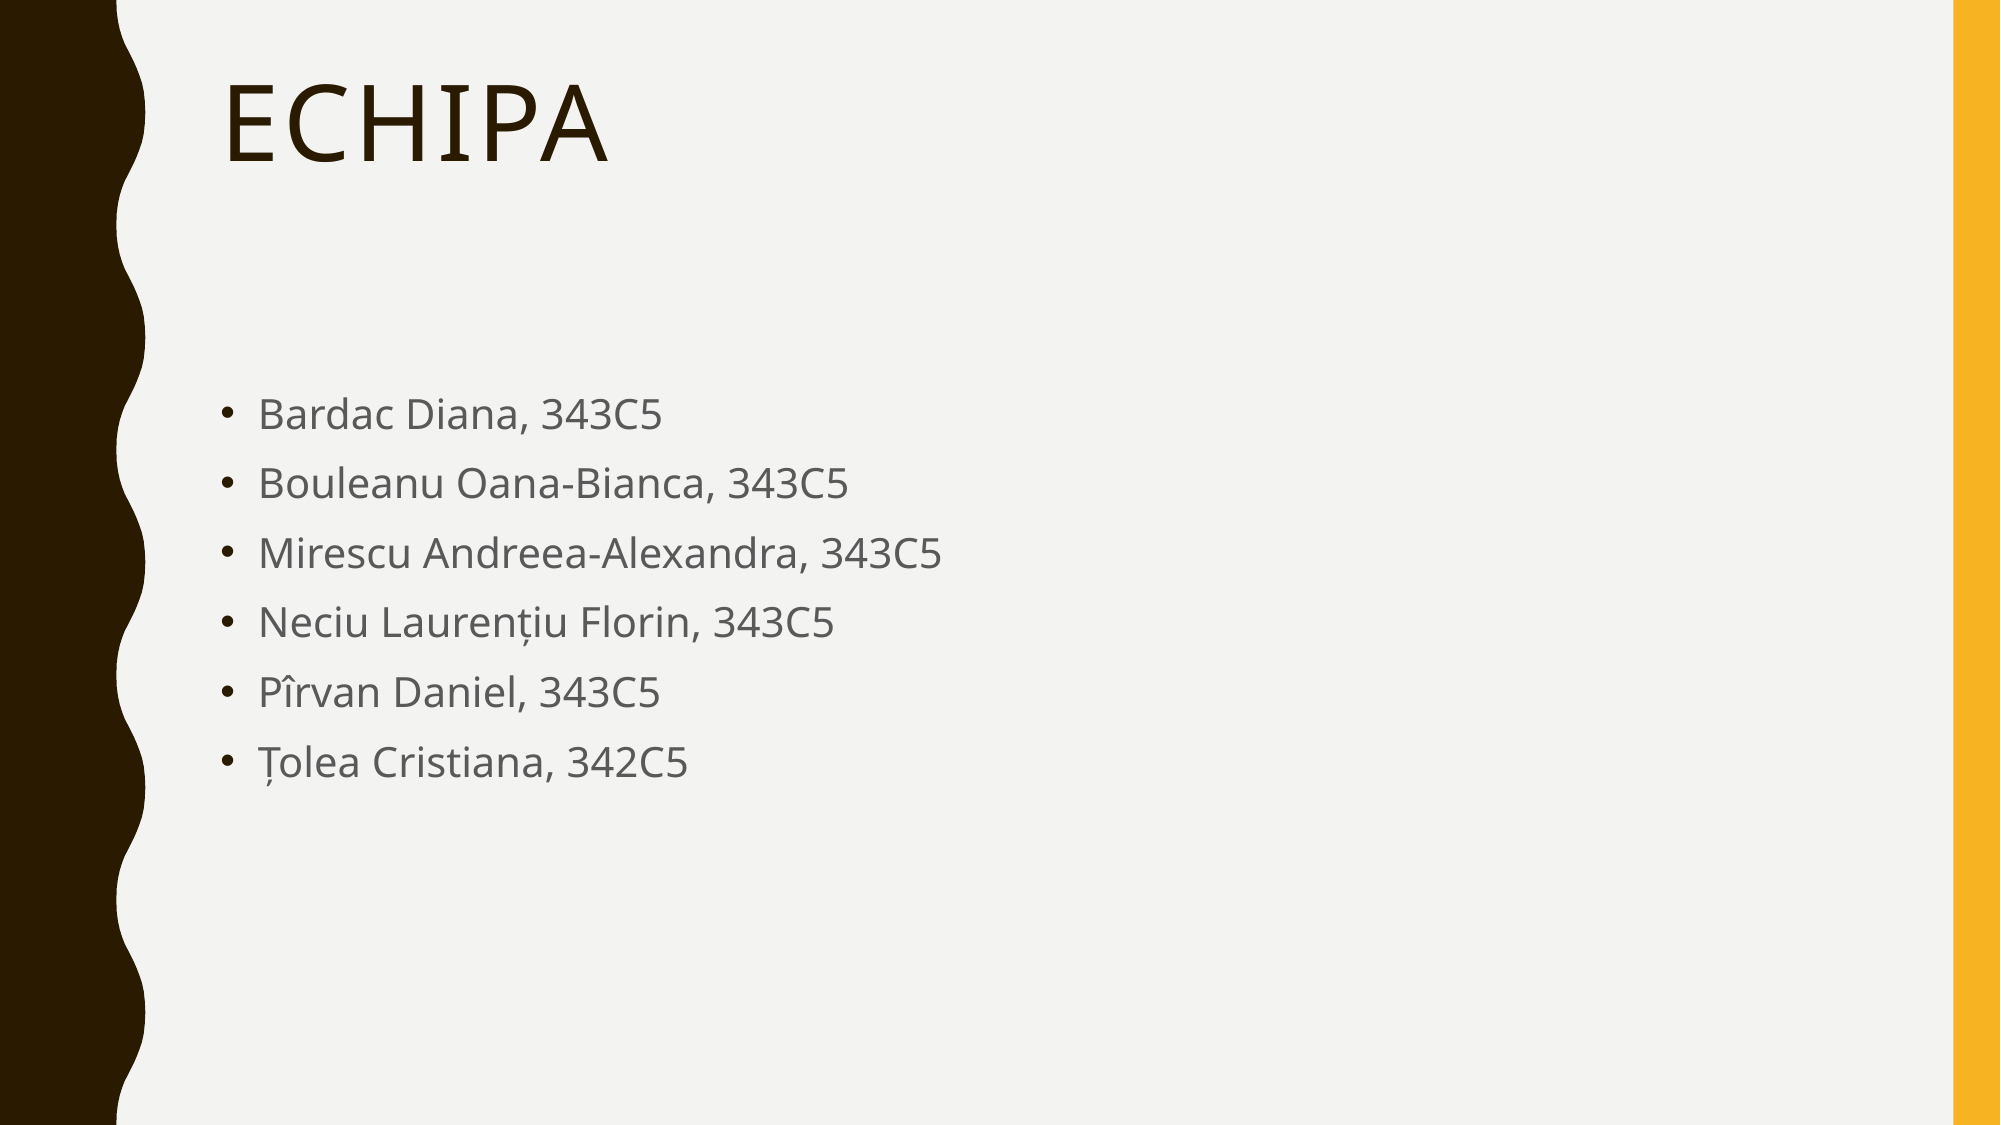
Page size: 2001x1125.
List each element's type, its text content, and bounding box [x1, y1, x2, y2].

title Echipa [205, 62, 1875, 308]
list Bardac Diana, 343C5 Bouleanu Oana-Bianca, 343C5 Mirescu Andreea-Alexandra, 343C5 Neciu Laurențiu Florin, 343C5 Pîrvan Daniel, 343C5 Țolea Cristiana, 342C5 [205, 375, 1875, 965]
